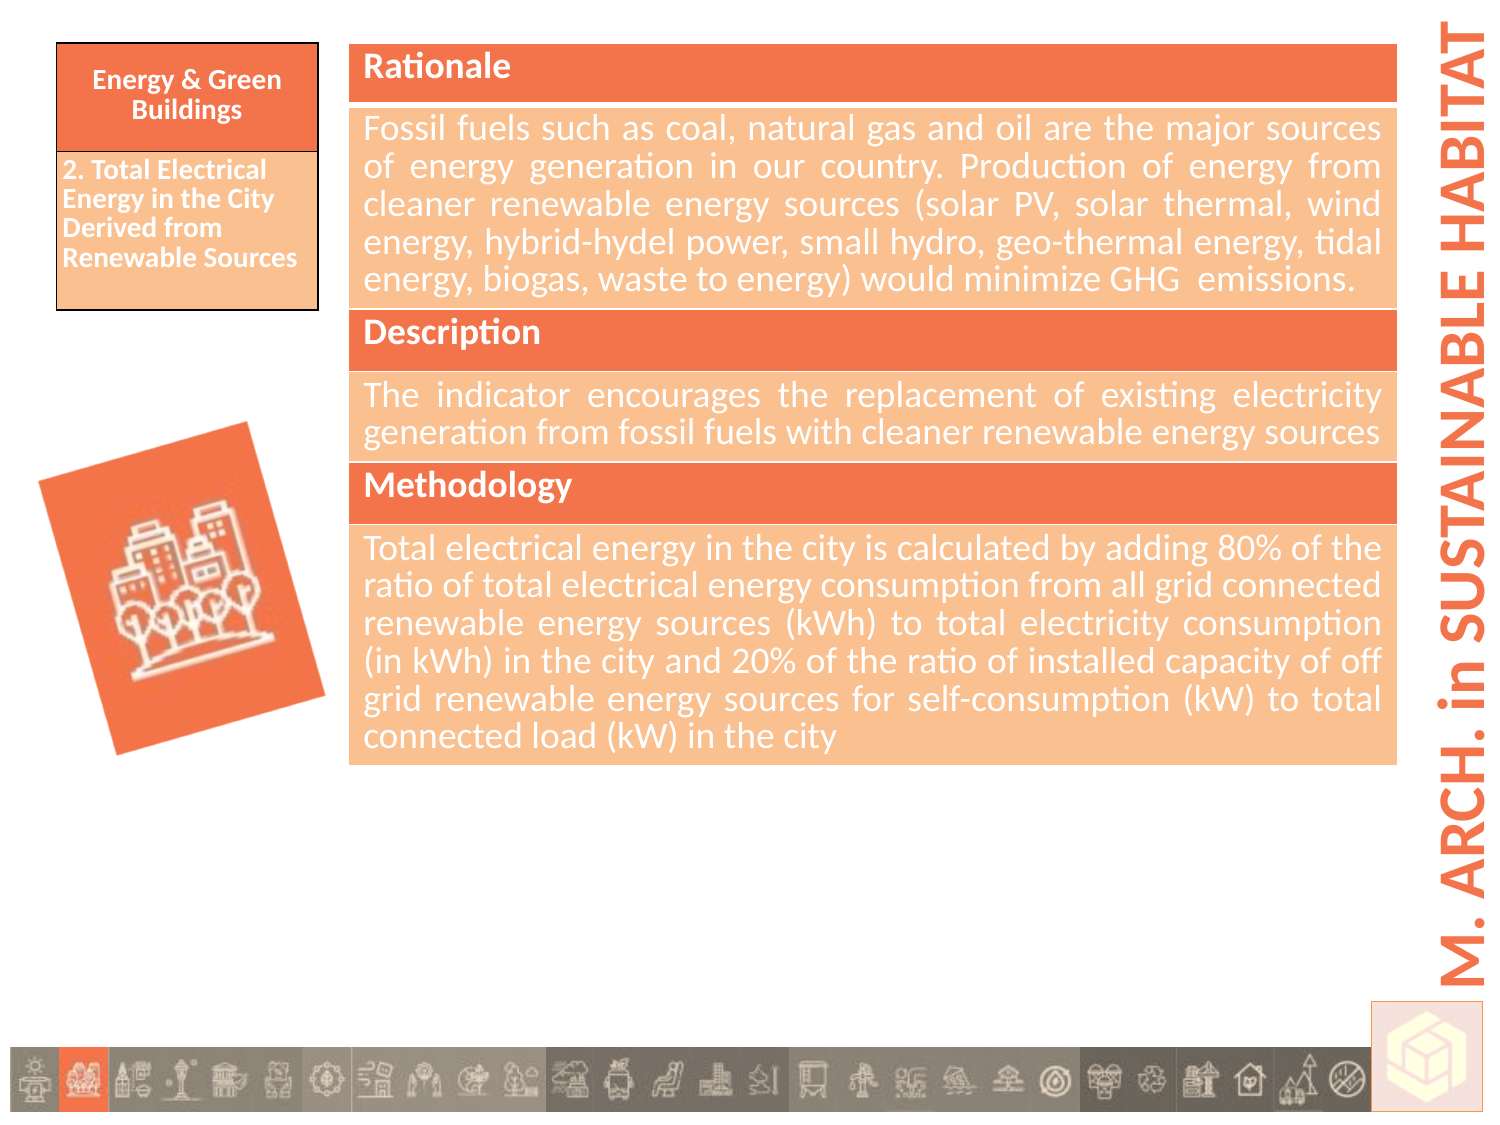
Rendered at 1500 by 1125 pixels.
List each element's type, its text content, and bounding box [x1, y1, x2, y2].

table_cell Total electrical energy in the city is calculated by adding 80% of the ratio of total electrical energy consumption from all grid connected renewable energy sources (kWh) to total electricity consumption (in kWh) in the city and 20% of the ratio of installed capacity of off grid renewable energy sources for self-consumption (kW) to total connected load (kW) in the city [349, 525, 1397, 765]
table_cell The indicator encourages the replacement of existing electricity generation from fossil fuels with cleaner renewable energy sources [349, 372, 1397, 461]
table_cell Fossil fuels such as coal, natural gas and oil are the major sources of energy generation in our country. Production of energy from cleaner renewable energy sources (solar PV, solar thermal, wind energy, hybrid-hydel power, small hydro, geo-thermal energy, tidal energy, biogas, waste to energy) would minimize GHG emissions. [349, 108, 1397, 308]
table_cell 2. Total Electrical Energy in the City Derived from Renewable Sources [57, 152, 317, 309]
table_cell Methodology [349, 463, 1397, 524]
table_header Rationale [349, 44, 1397, 102]
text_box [10, 1047, 1366, 1113]
table_header Energy & Green Buildings [57, 44, 317, 151]
table_cell Description [349, 310, 1397, 371]
picture [39, 422, 324, 754]
picture [1371, 1001, 1483, 1112]
text_box M. ARCH. in SUSTAINABLE HABITAT [1410, 0, 1500, 1019]
